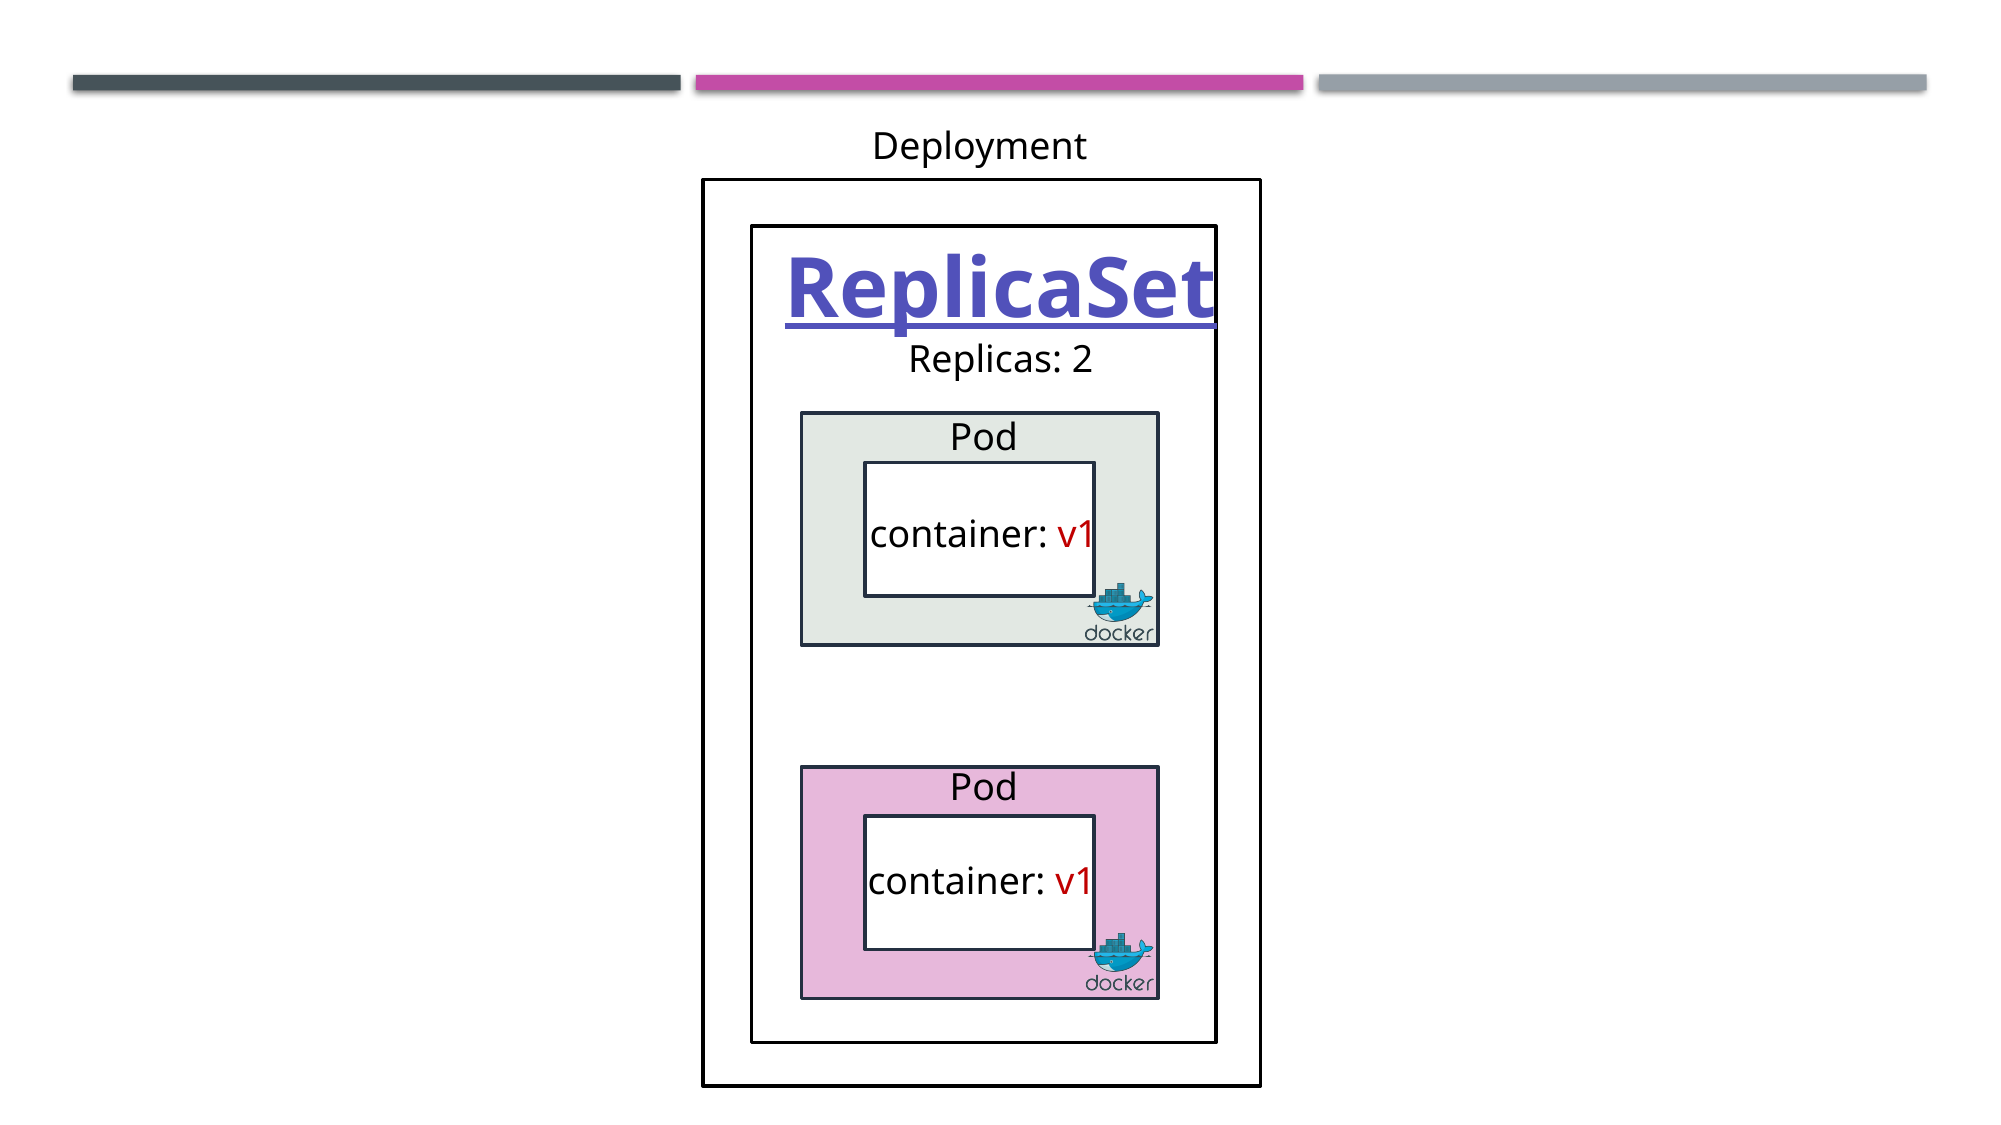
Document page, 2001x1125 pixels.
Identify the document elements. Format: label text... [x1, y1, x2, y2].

text_box [701, 178, 1262, 1088]
picture [1072, 920, 1167, 1005]
picture [1072, 569, 1167, 654]
text_box Deployment [857, 115, 1103, 175]
